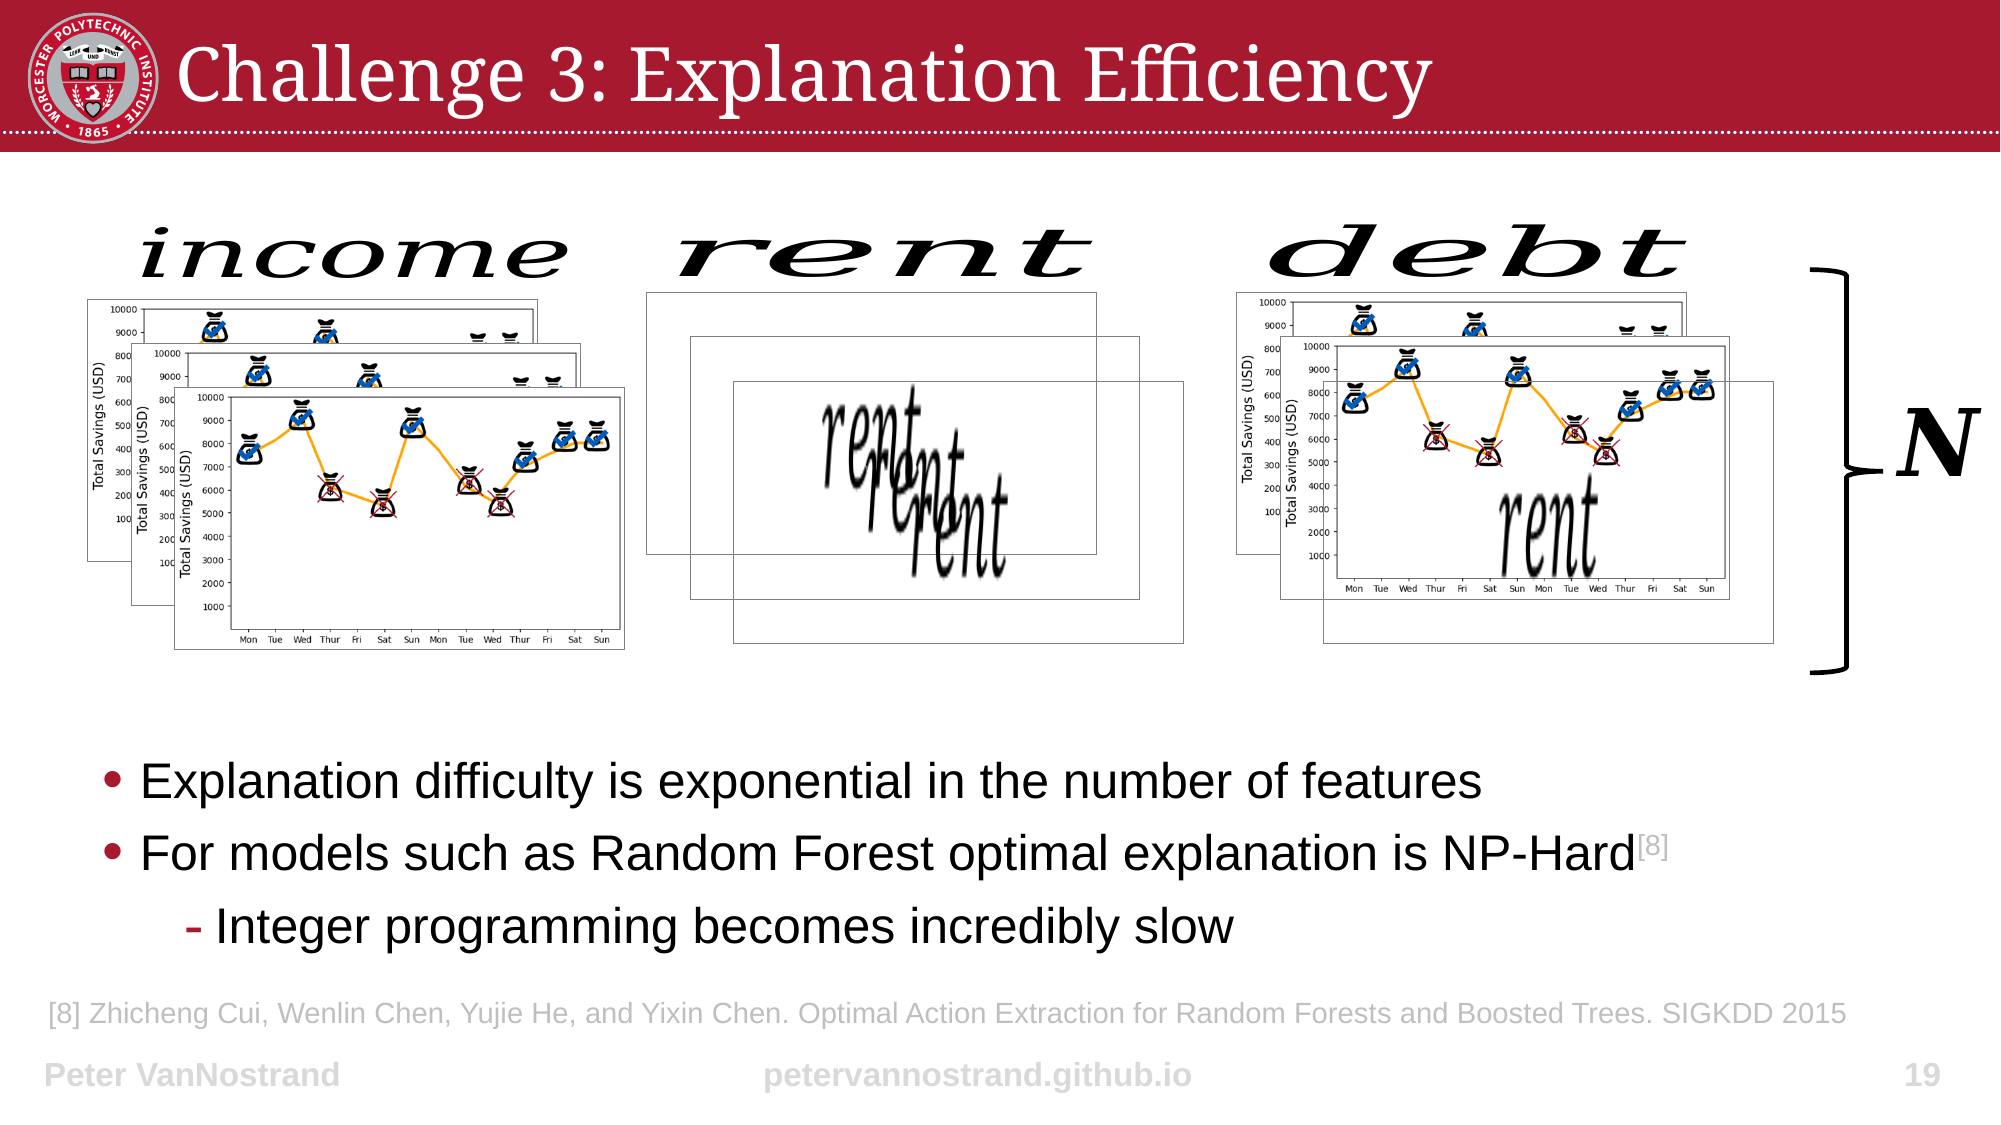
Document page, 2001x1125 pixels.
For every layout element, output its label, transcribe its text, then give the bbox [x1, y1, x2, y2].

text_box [1236, 292, 1774, 644]
text_box 19 [1880, 1042, 1957, 1103]
picture [0, 0, 2001, 1125]
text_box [87, 299, 625, 650]
title Challenge 3: Explanation Efficiency [160, 28, 1886, 126]
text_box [646, 292, 1184, 644]
text_box [8] Zhicheng Cui, Wenlin Chen, Yujie He, and Yixin Chen. Optimal Action Extraction for Random Forests and Boosted Trees. SIGKDD 2015 [33, 986, 1904, 1037]
text_box [1809, 269, 1884, 674]
text_box Explanation difficulty is exponential in the number of features For models such as Random Forest optimal explanation is NP-Hard[8] Integer programming becomes incredibly slow [87, 740, 1810, 894]
